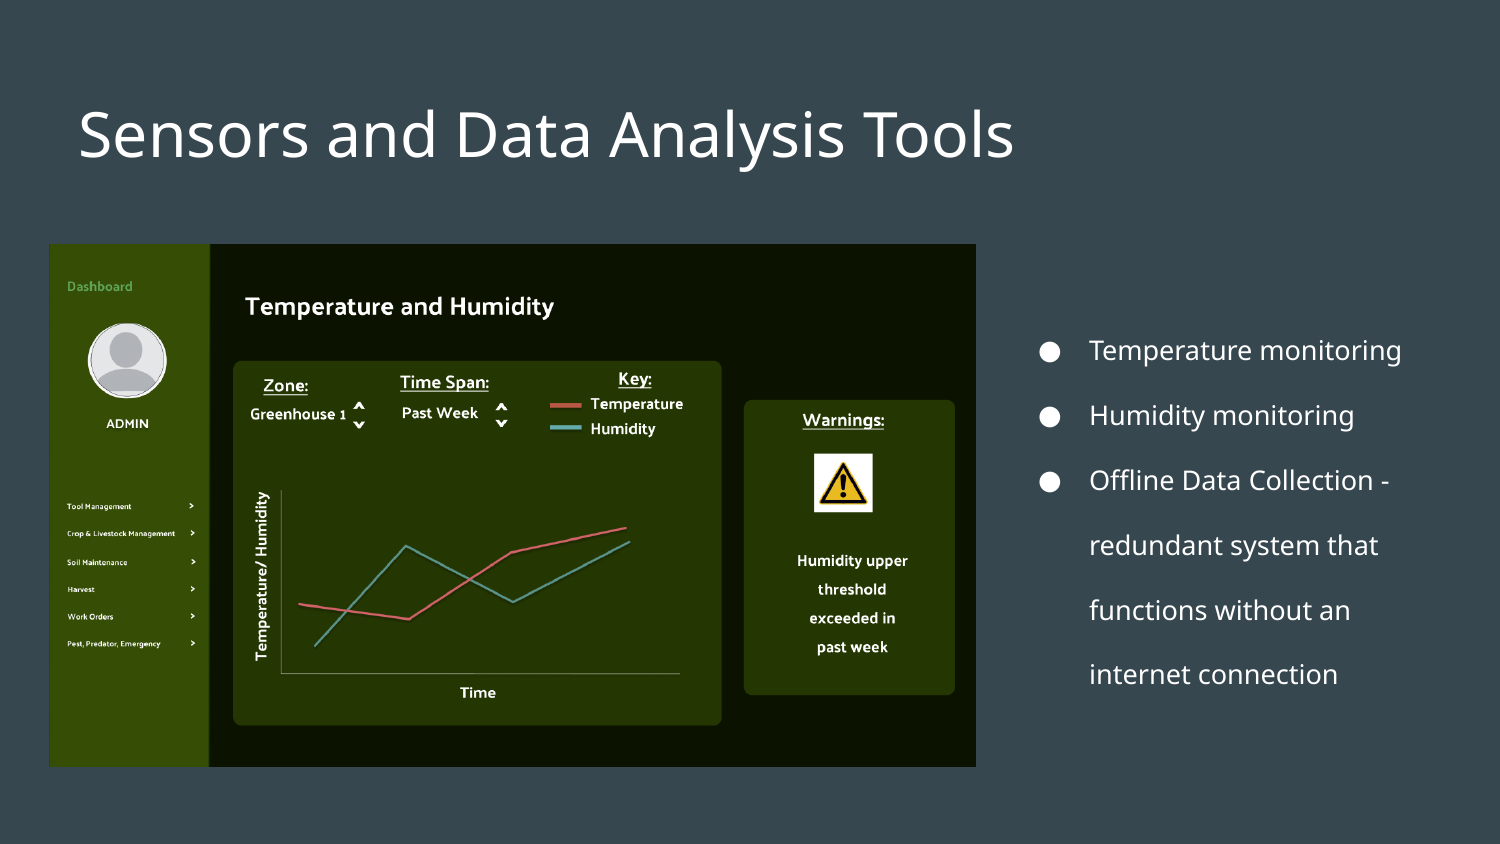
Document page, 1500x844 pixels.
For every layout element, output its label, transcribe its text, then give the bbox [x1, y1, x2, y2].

picture [49, 244, 976, 768]
text_box Temperature monitoring Humidity monitoring Offline Data Collection - redundant system that functions without an internet connection [999, 285, 1422, 726]
title Sensors and Data Analysis Tools [63, 79, 1437, 193]
